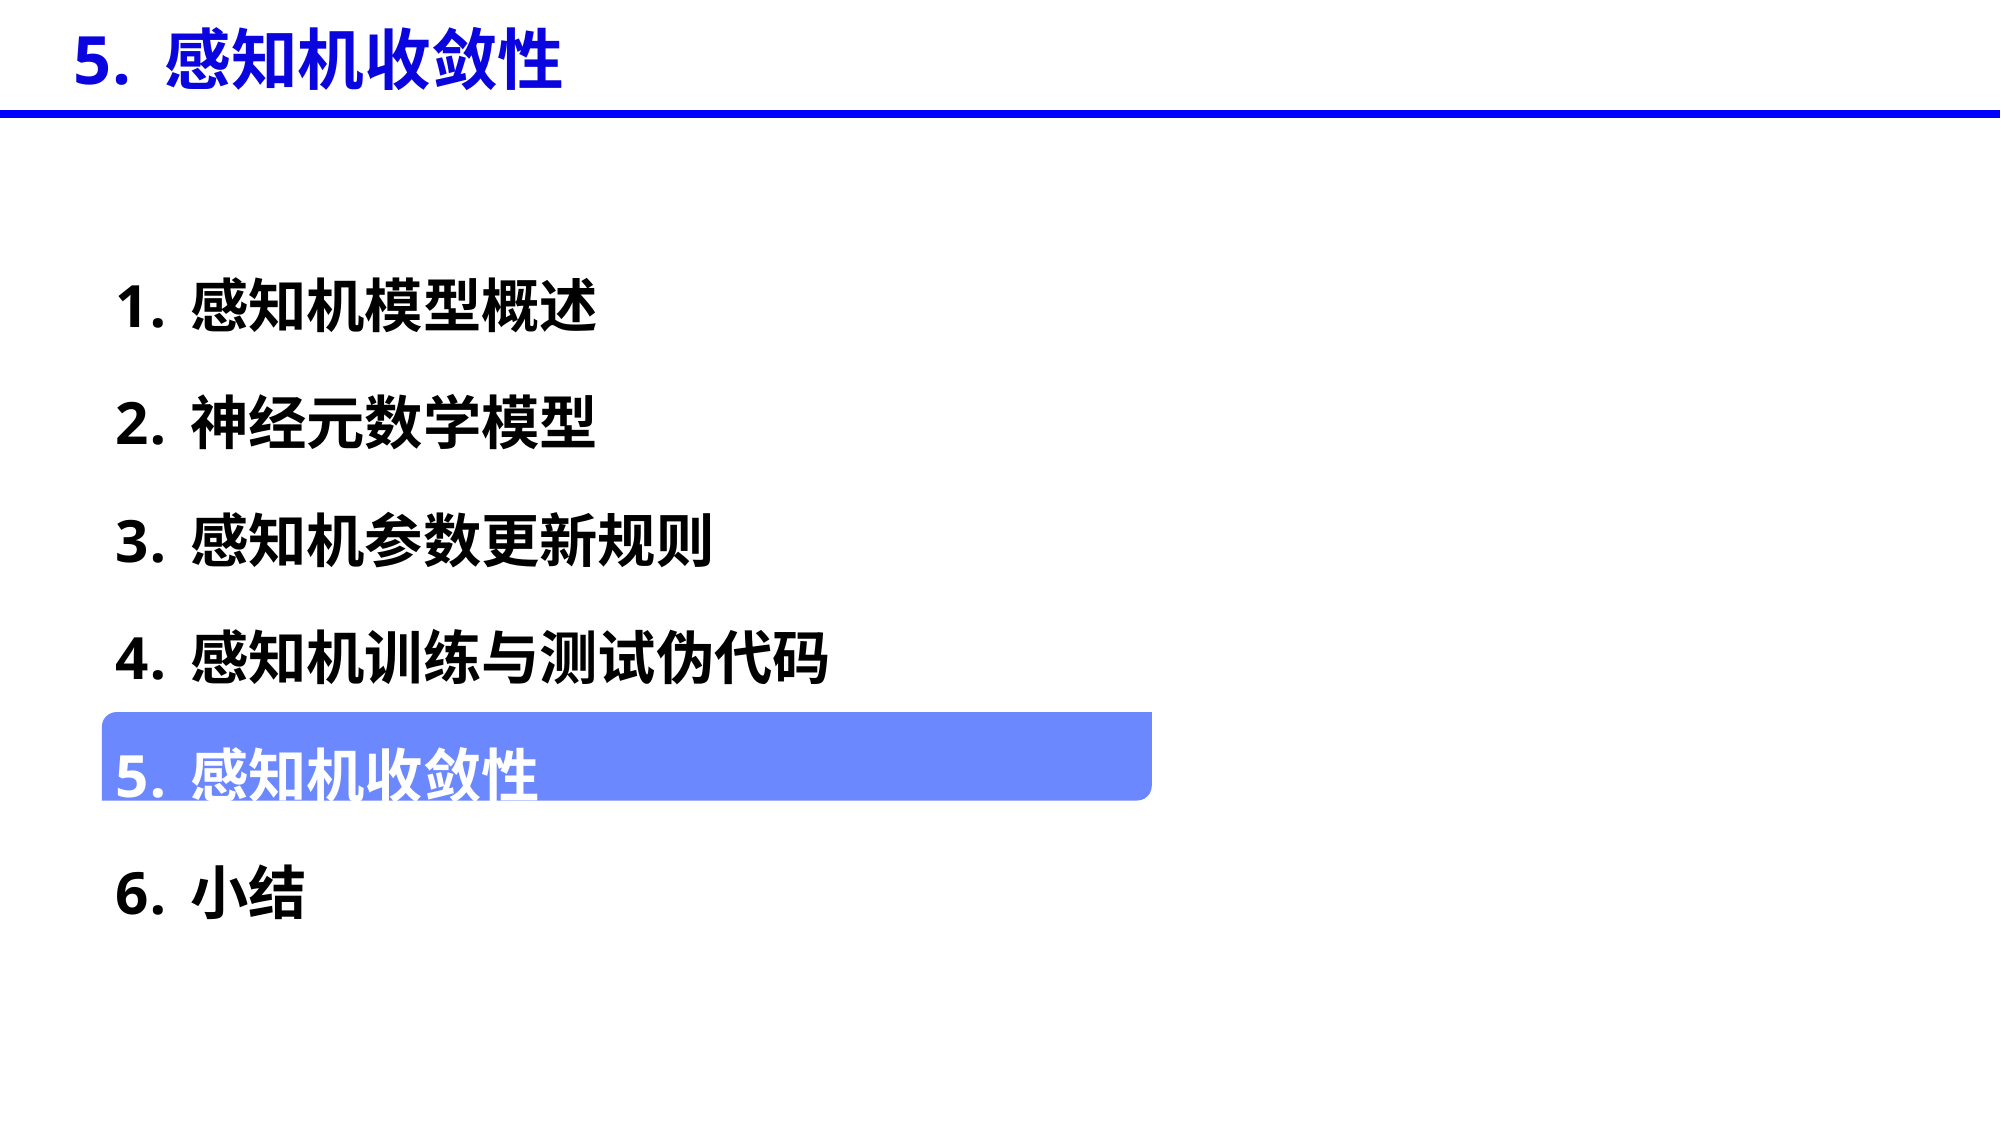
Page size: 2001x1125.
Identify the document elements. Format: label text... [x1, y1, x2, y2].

text_box 5. 感知机收敛性 [59, 10, 1308, 106]
text_box 感知机模型概述 神经元数学模型 感知机参数更新规则 感知机训练与测试伪代码 感知机收敛性 小结 [100, 226, 1955, 934]
